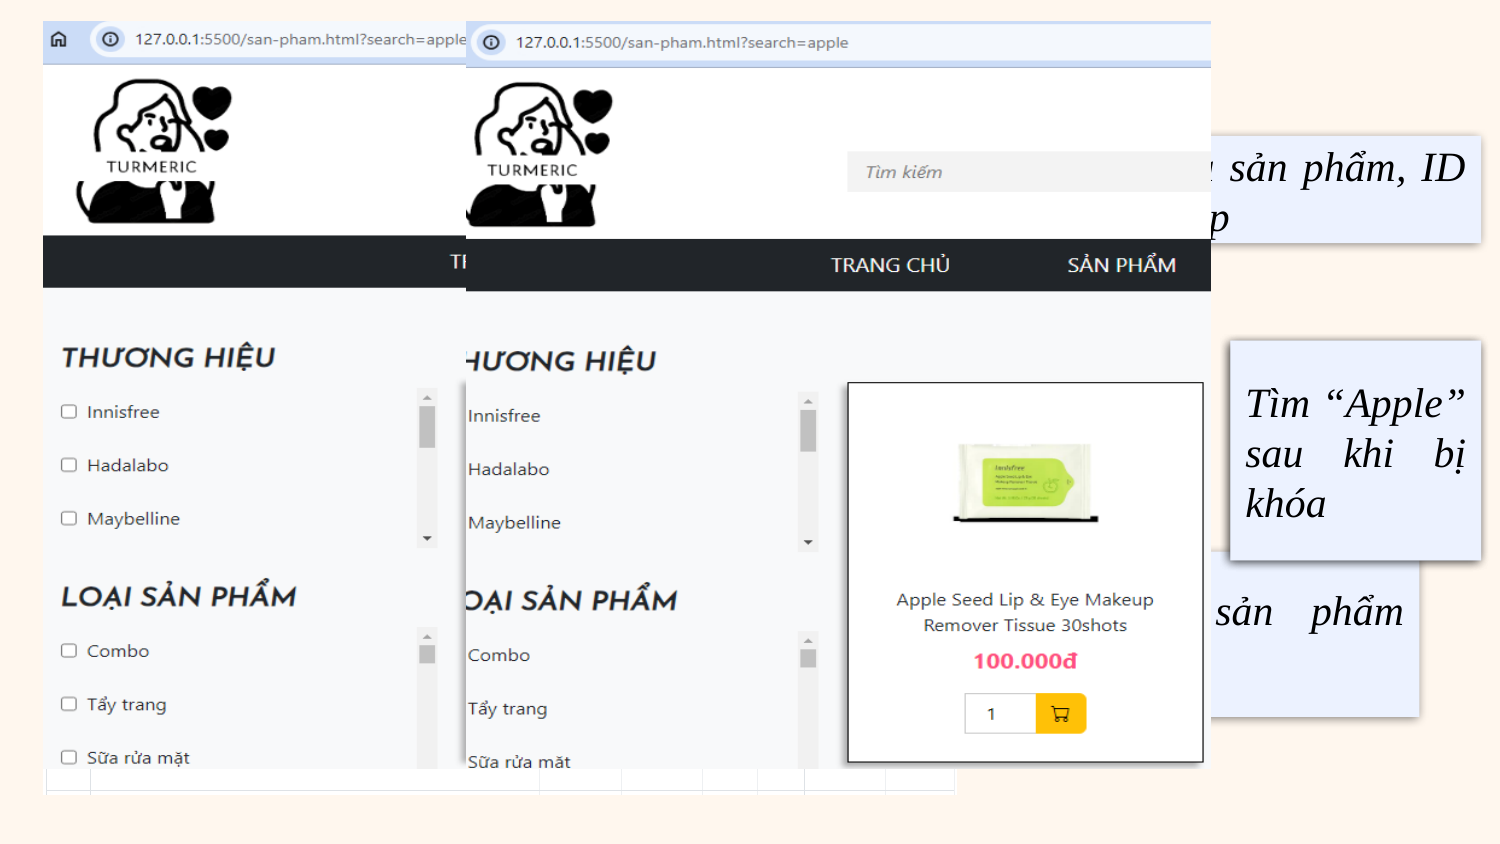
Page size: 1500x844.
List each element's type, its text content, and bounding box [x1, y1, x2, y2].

text_box Khóa sản phẩm 10003 [1216, 551, 1420, 717]
text_box Tìm “Apple” sau khi bị khóa [1230, 340, 1482, 561]
picture [43, 21, 1211, 795]
text_box Khi chỉnh sửa sản phẩm, ID không thể nhập [1216, 135, 1482, 244]
